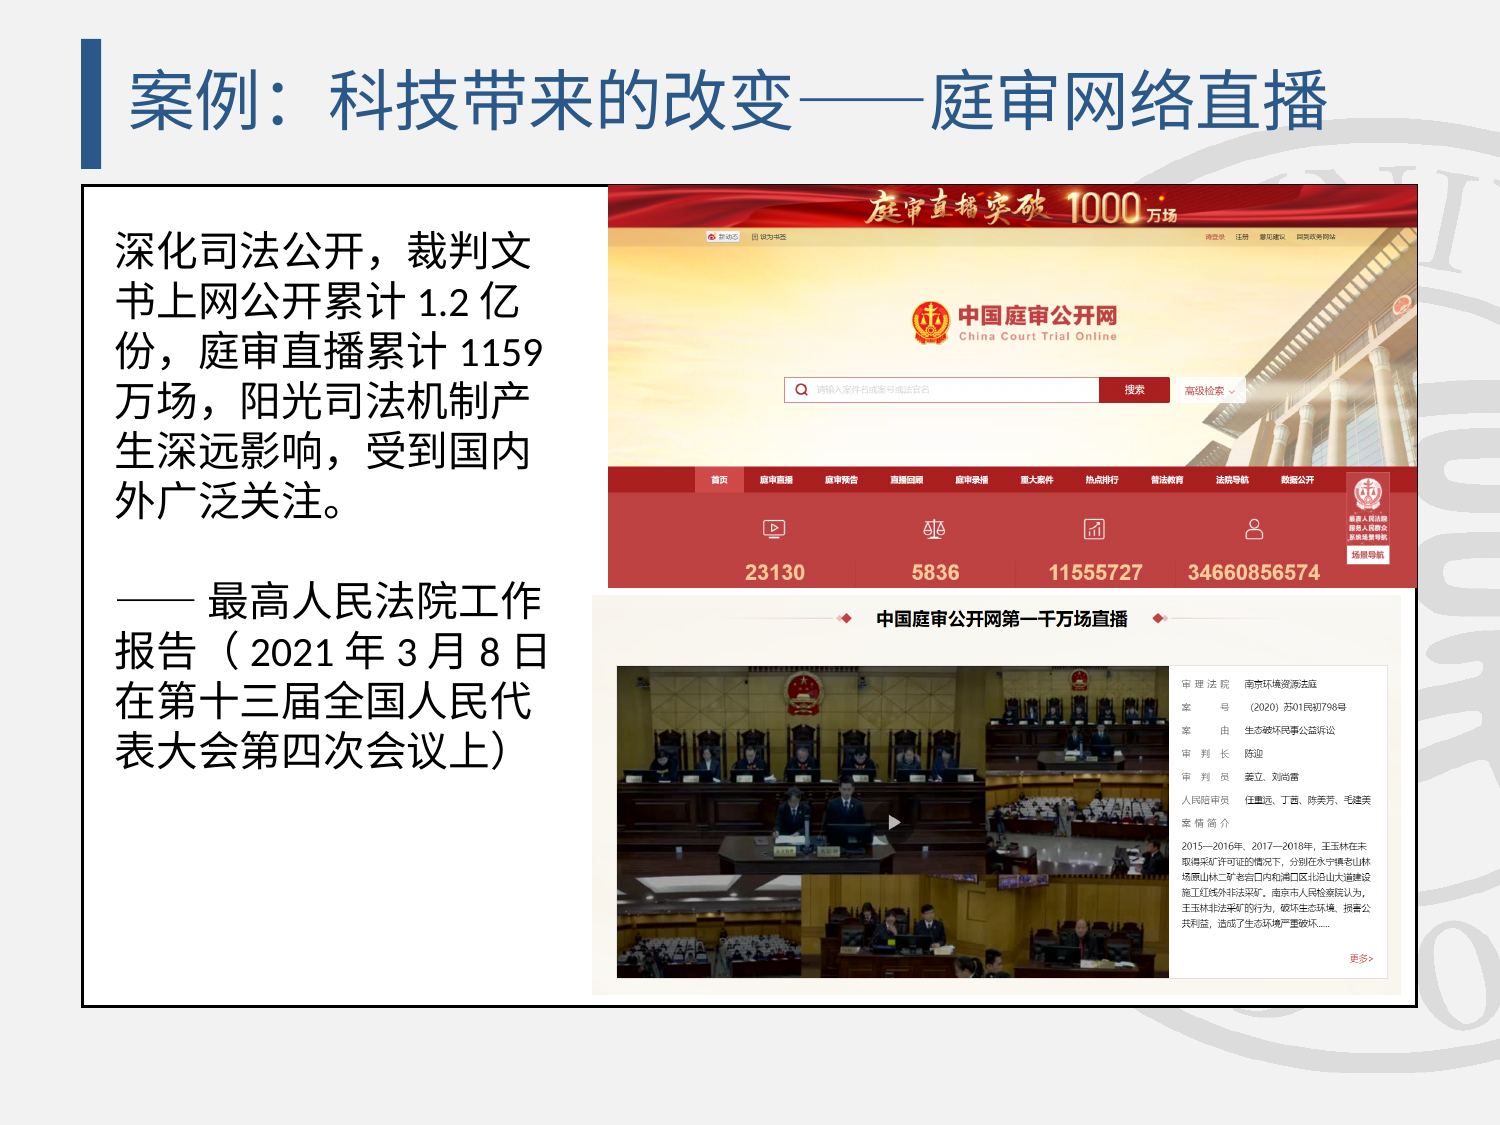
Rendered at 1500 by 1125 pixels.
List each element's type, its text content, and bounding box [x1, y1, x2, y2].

title 案例：科技带来的改变——庭审网络直播 [113, 49, 1387, 159]
text_box 深化司法公开，裁判文书上网公开累计1.2亿份，庭审直播累计1159万场，阳光司法机制产生深远影响，受到国内外广泛关注。 ——最高人民法院工作报告（2021年3月8日在第十三届全国人民代表大会第四次会议上） [99, 217, 576, 833]
text_box [82, 184, 1418, 1007]
picture [608, 185, 1417, 588]
picture [591, 595, 1401, 995]
